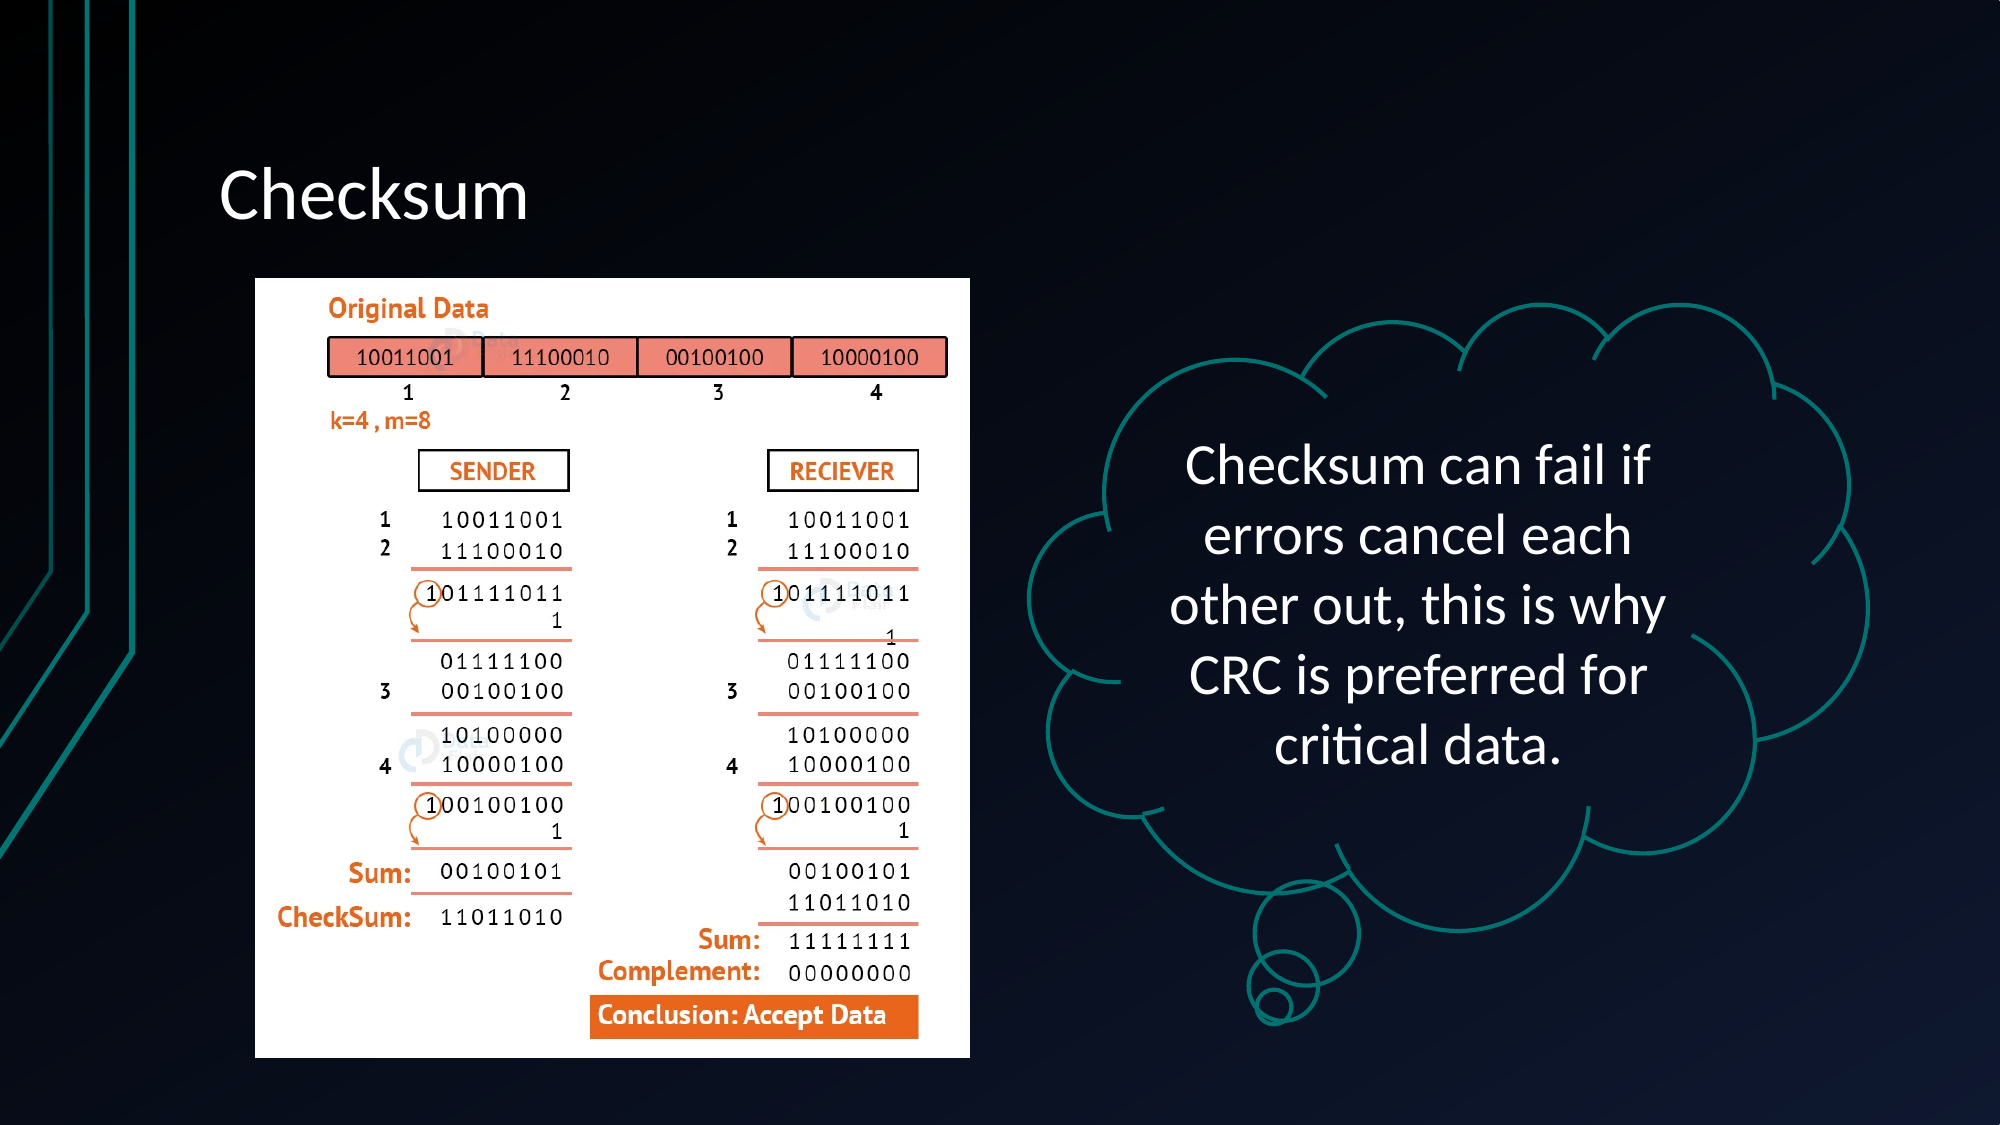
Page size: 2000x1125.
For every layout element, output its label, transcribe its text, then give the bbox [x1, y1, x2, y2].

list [255, 278, 970, 1058]
title Checksum [199, 45, 1900, 246]
text_box Checksum can fail if errors cancel each other out, this is why CRC is preferred for critical data. [1026, 302, 1870, 1027]
